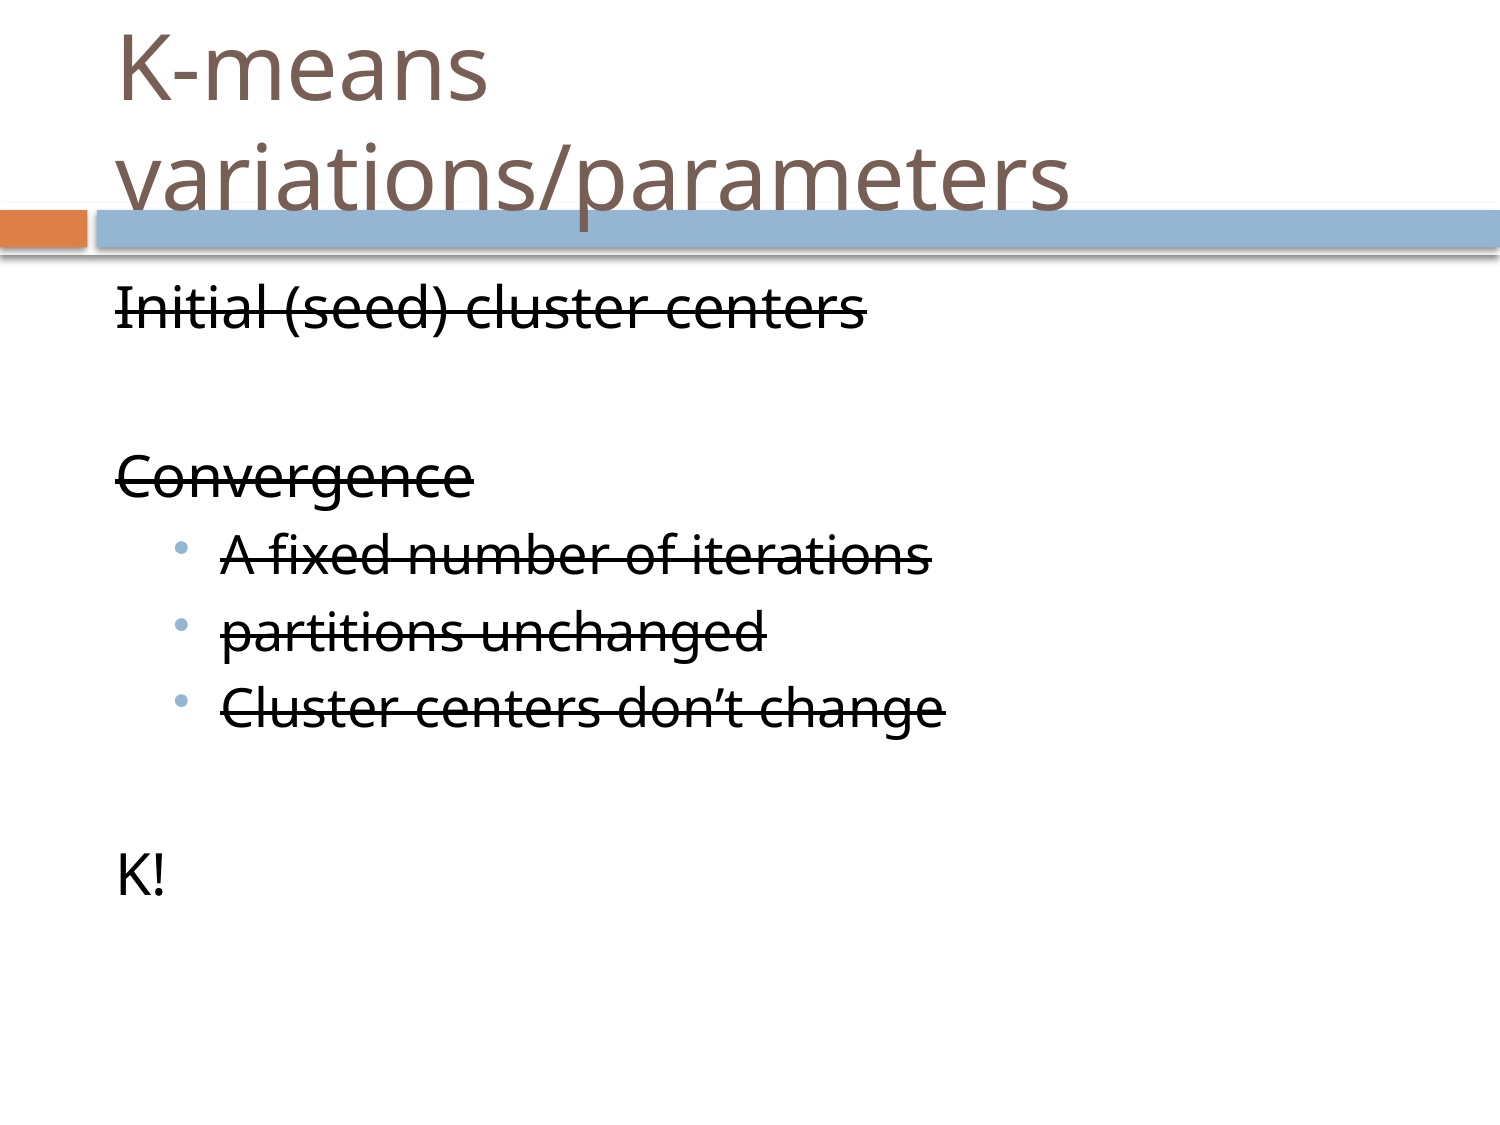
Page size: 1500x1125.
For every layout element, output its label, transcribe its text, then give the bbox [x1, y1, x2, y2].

title K-means variations/parameters [100, 37, 1438, 200]
list Initial (seed) cluster centers Convergence A fixed number of iterations partitions unchanged Cluster centers don’t change K! [100, 262, 1438, 1005]
